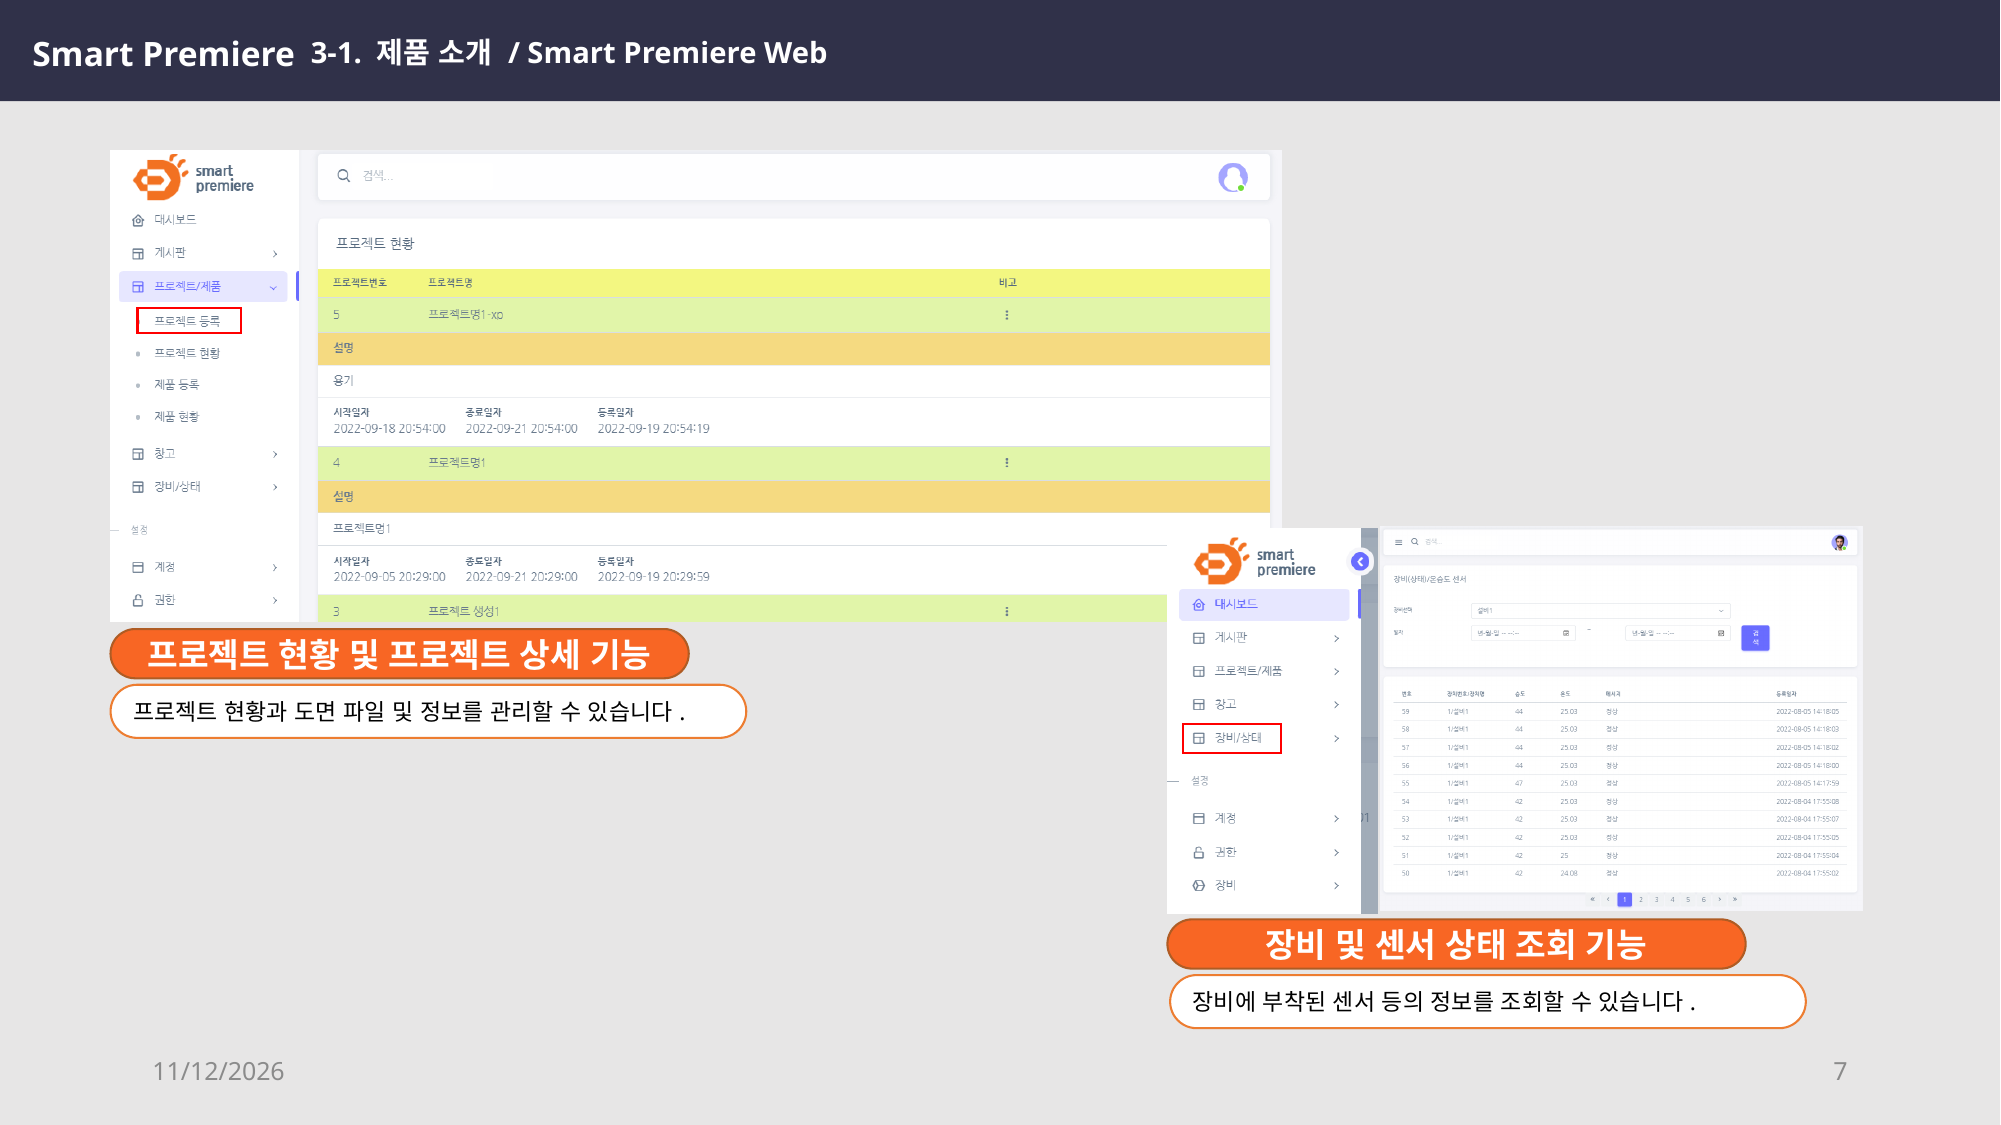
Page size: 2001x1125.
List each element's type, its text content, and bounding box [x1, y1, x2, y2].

picture [110, 150, 1378, 914]
slide_number 7 [1412, 1042, 1863, 1103]
text_box 프로젝트 현황 및 프로젝트 상세 기능 [109, 628, 690, 680]
text_box 프로젝트 현황과 도면 파일 및 정보를 관리할 수 있습니다. [109, 683, 748, 739]
picture [1380, 526, 1863, 911]
text_box 3-1. 제품 소개 / Smart Premiere Web [296, 20, 2000, 87]
text_box [0, 0, 2000, 102]
text_box 장비 및 센서 상태 조회 기능 [1166, 918, 1747, 970]
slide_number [137, 1042, 588, 1103]
text_box 장비에 부착된 센서 등의 정보를 조회할 수 있습니다. [1169, 974, 1807, 1030]
text_box Smart Premiere [17, 25, 296, 87]
